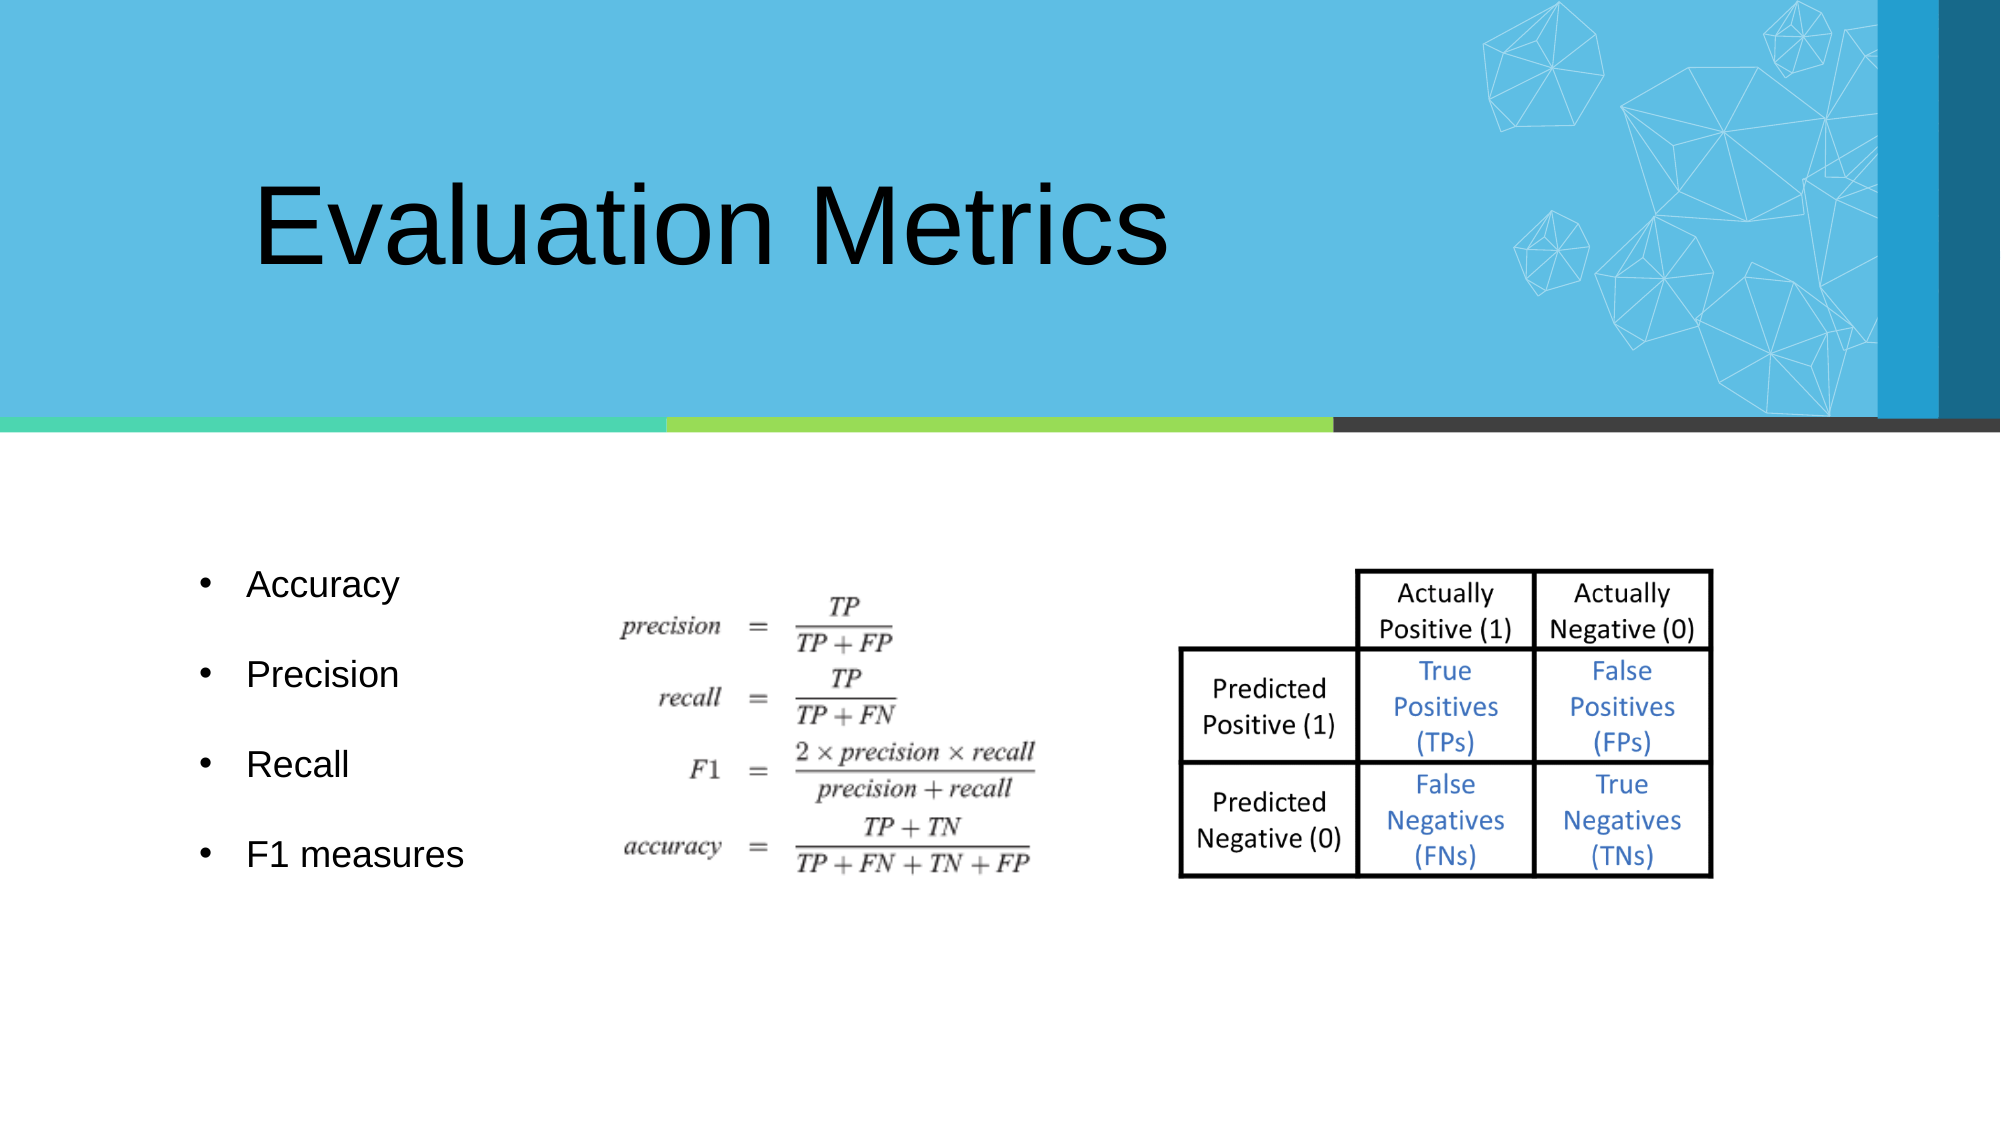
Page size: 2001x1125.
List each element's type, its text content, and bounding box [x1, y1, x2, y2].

text_box Evaluation Metrics [237, 145, 1188, 295]
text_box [611, 554, 1725, 887]
text_box Accuracy Precision Recall F1 measures [184, 507, 480, 883]
